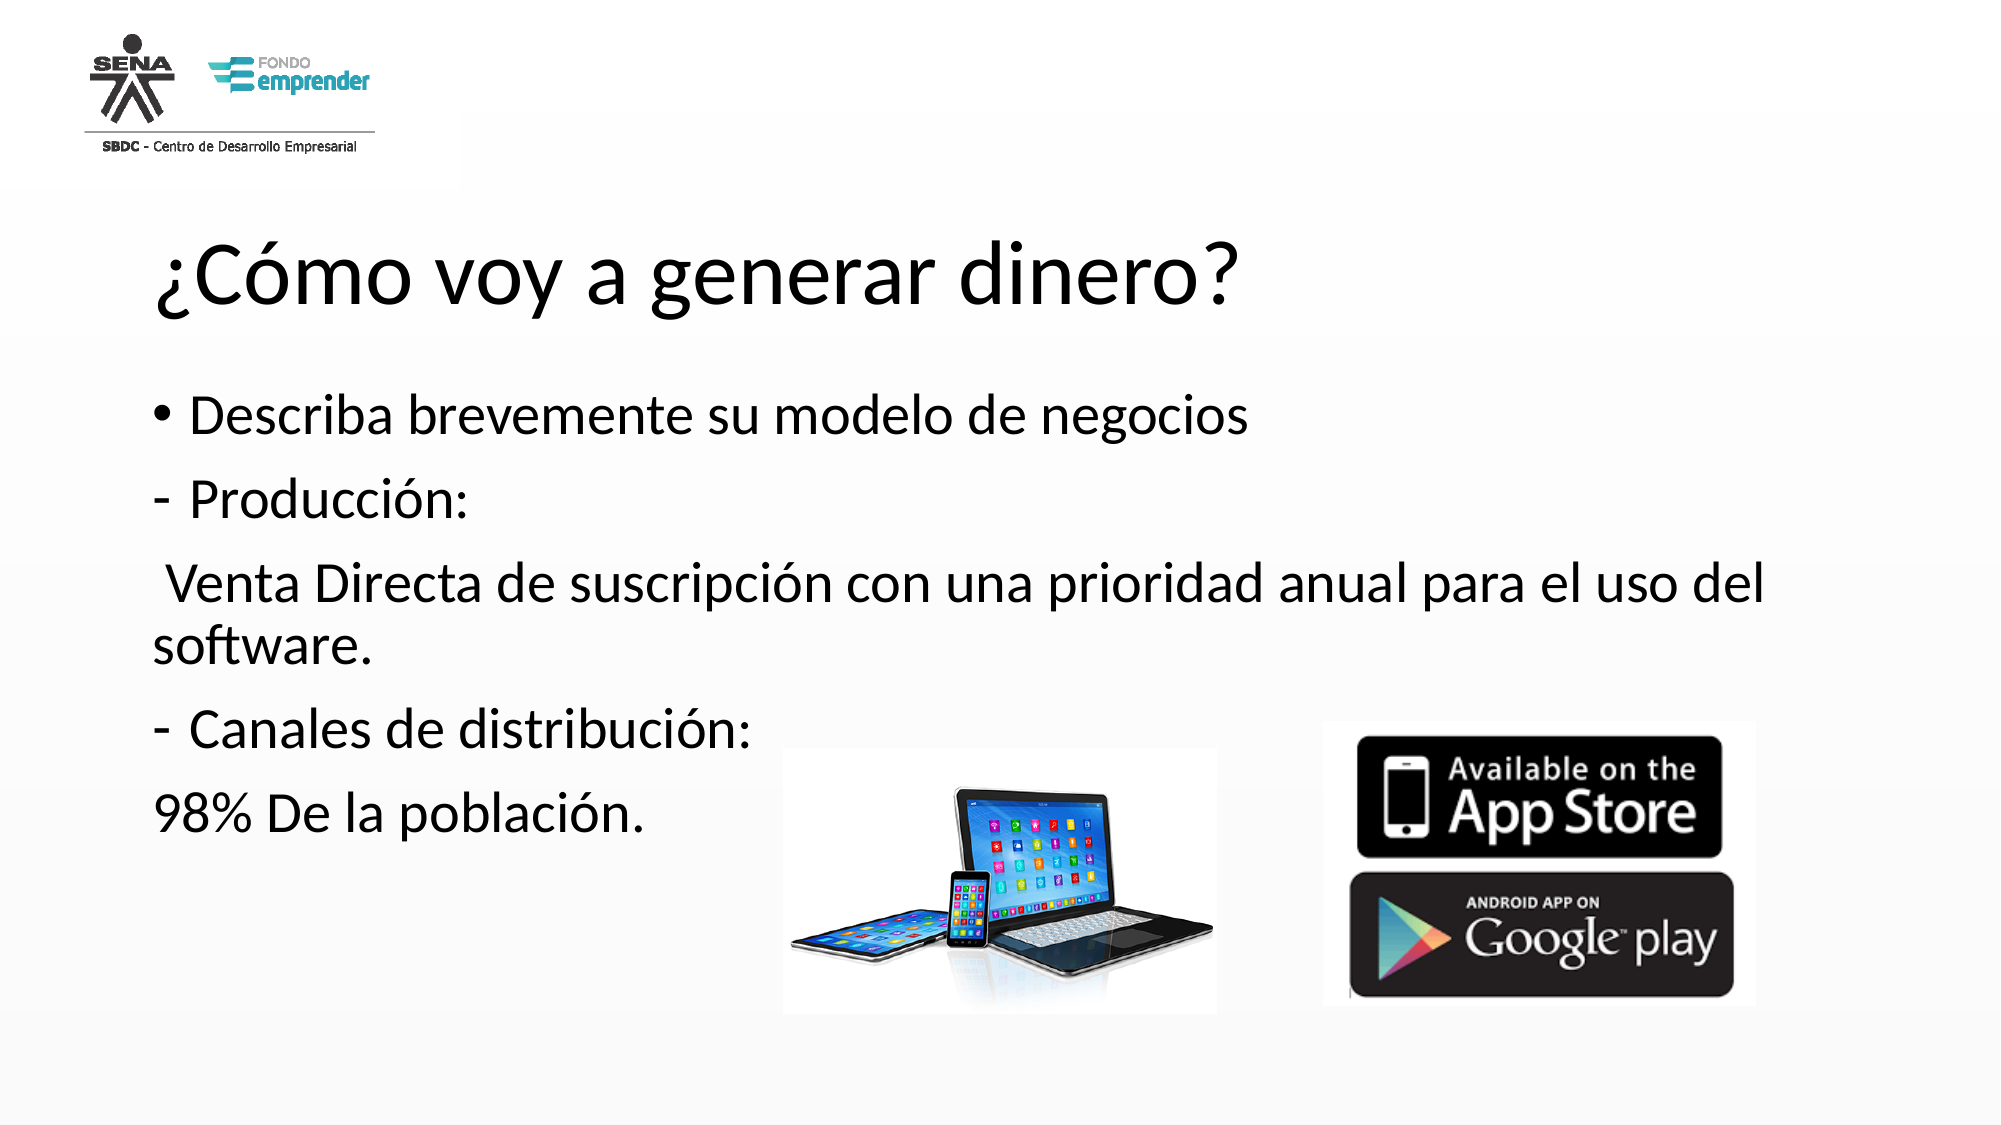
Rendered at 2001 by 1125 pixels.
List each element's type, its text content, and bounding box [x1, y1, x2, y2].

picture [783, 748, 1217, 1014]
list Describa brevemente su modelo de negocios Producción: Venta Directa de suscripción con una prioridad anual para el uso del software. Canales de distribución: 98% De la población. [137, 376, 1863, 1014]
title ¿Cómo voy a generar dinero? [137, 188, 1863, 361]
picture [1323, 721, 1756, 1006]
